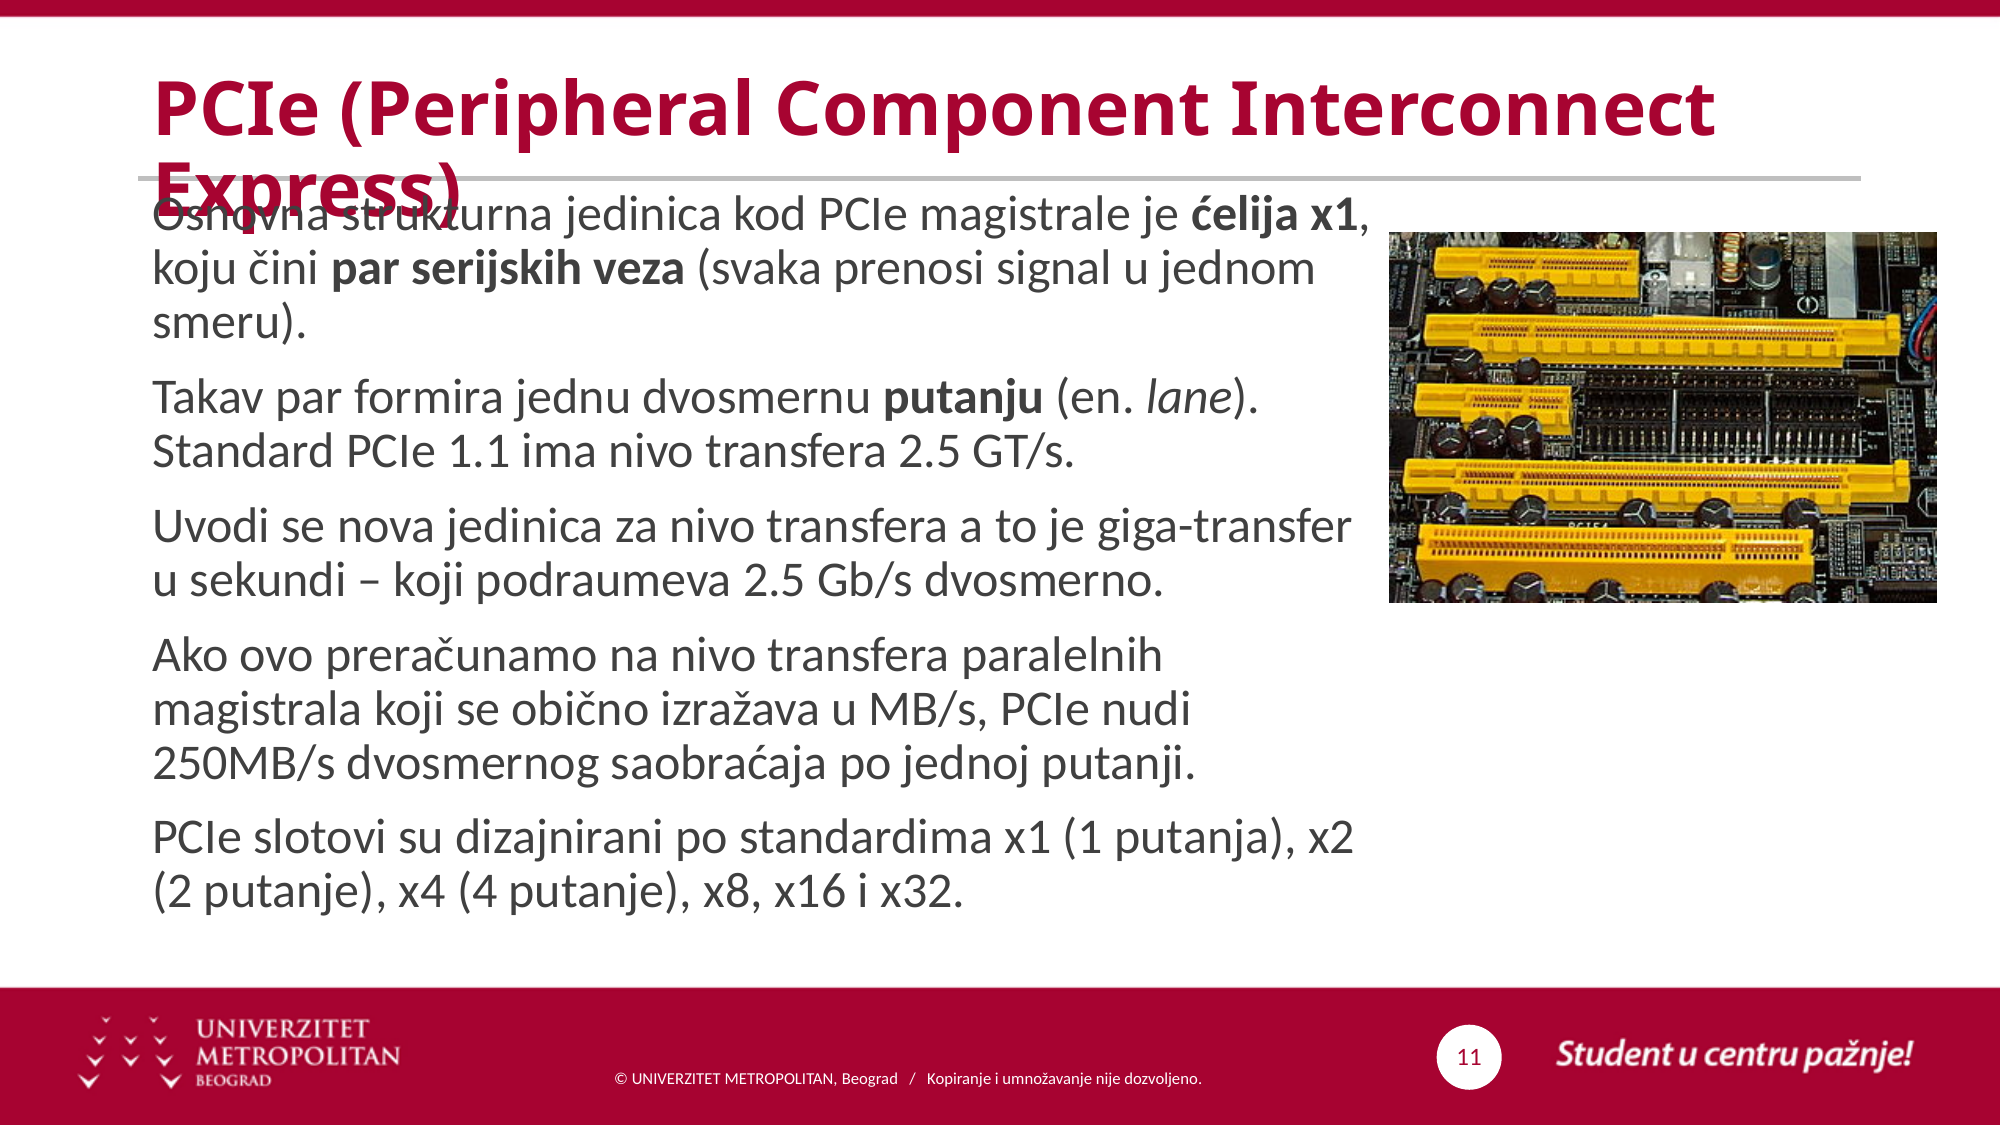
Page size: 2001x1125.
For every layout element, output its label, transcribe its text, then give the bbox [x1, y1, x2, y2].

list Osnovna strukturna jedinica kod PCIe magistrale je ćelija x1, koju čini par serijskih veza (svaka prenosi signal u jednom smeru). Takav par formira jednu dvosmernu putanju (en. lane). Standard PCIe 1.1 ima nivo transfera 2.5 GT/s. Uvodi se nova jedinica za nivo transfera a to je giga-transfer u sekundi – koji podraumeva 2.5 Gb/s dvosmerno. Ako ovo preračunamo na nivo transfera paralelnih magistrala koji se obično izražava u MB/s, PCIe nudi 250MB/s dvosmernog saobraćaja po jednoj putanji. PCIe slotovi su dizajnirani po standardima x1 (1 putanja), x2 (2 putanje), x4 (4 putanje), x8, x16 i x32. [137, 180, 1390, 971]
picture [0, 0, 2000, 1125]
title PCIe (Peripheral Component Interconnect Express) [137, 63, 1863, 202]
